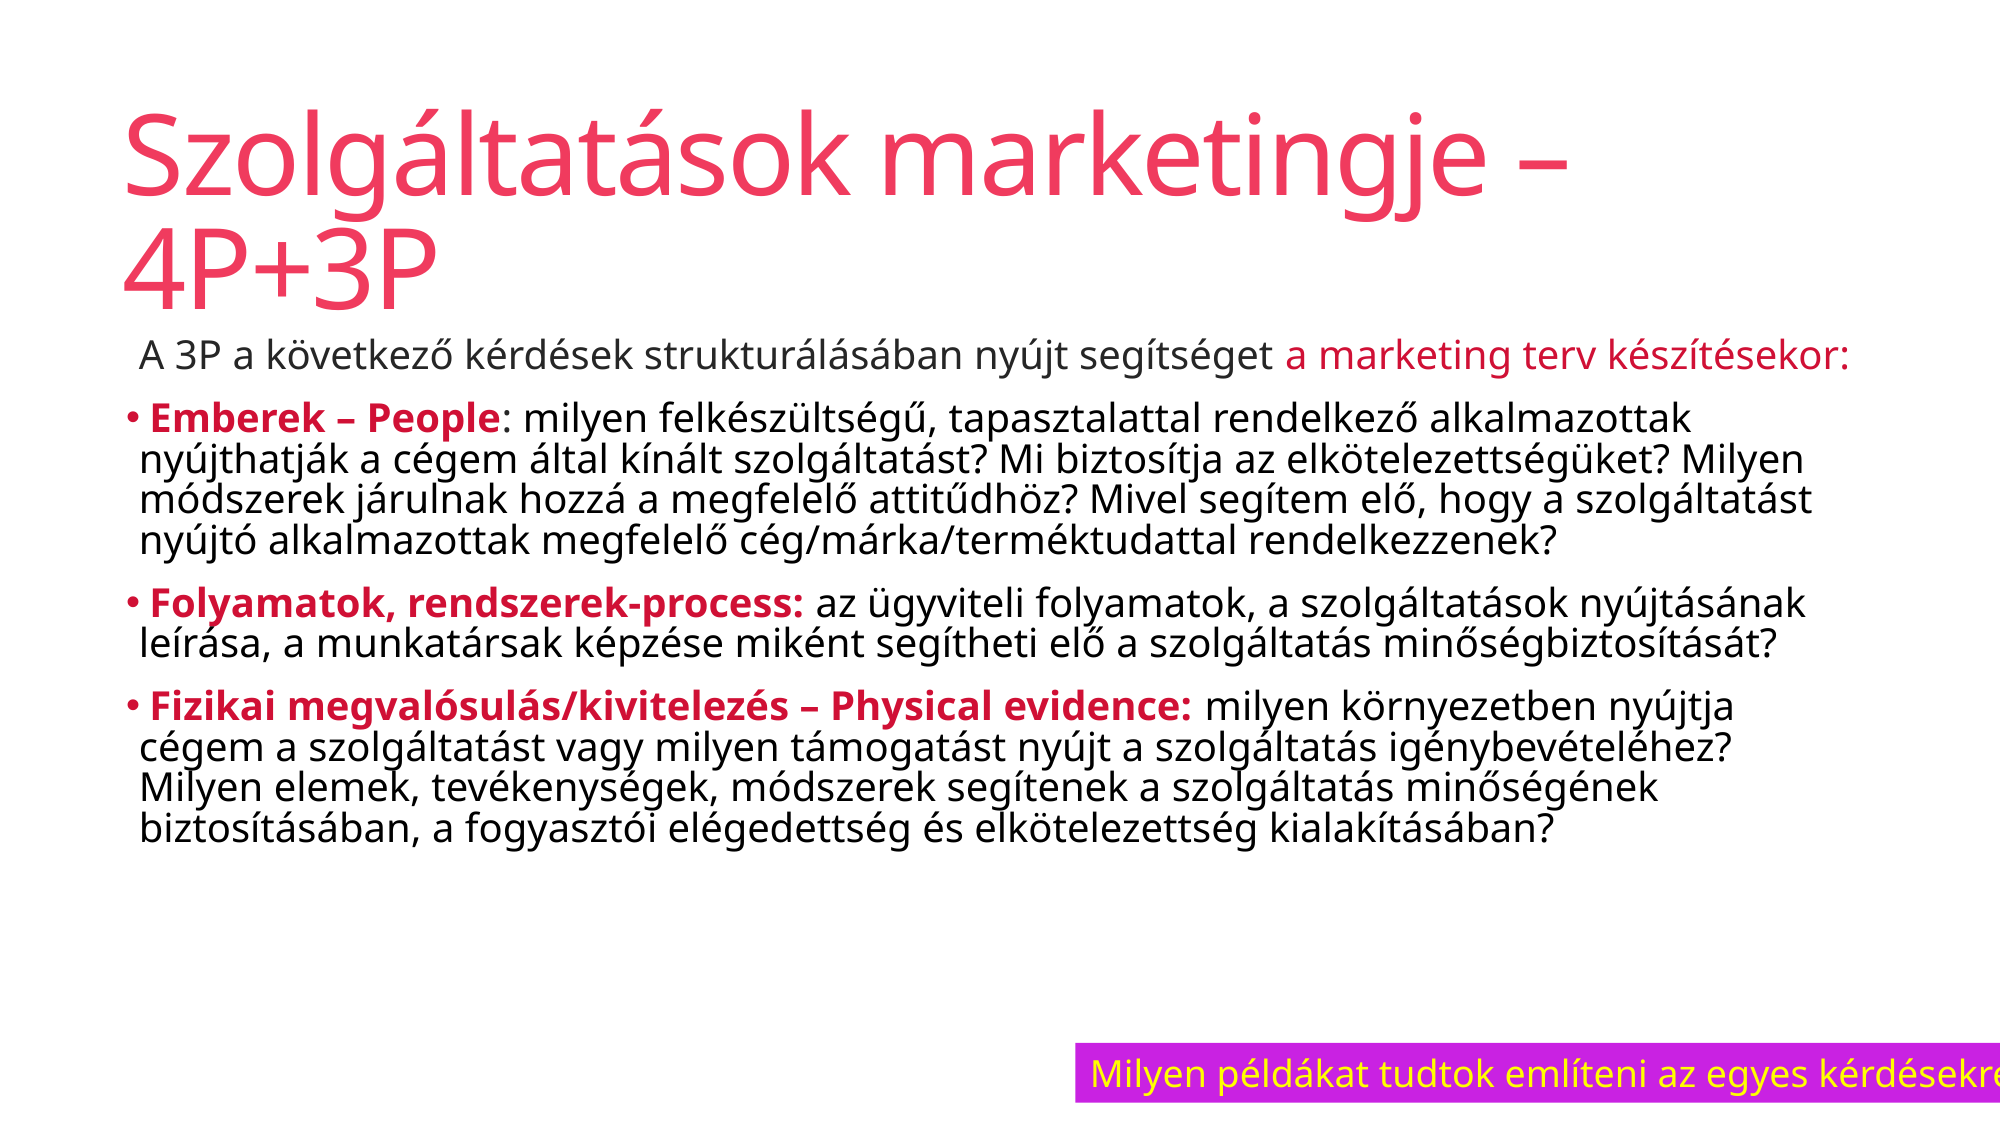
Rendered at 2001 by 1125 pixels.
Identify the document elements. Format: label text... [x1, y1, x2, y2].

list A 3P a következő kérdések strukturálásában nyújt segítséget a marketing terv készítésekor: Emberek – People: milyen felkészültségű, tapasztalattal rendelkező alkalmazottak nyújthatják a cégem által kínált szolgáltatást? Mi biztosítja az elkötelezettségüket? Milyen módszerek járulnak hozzá a megfelelő attitűdhöz? Mivel segítem elő, hogy a szolgáltatást nyújtó alkalmazottak megfelelő cég/márka/terméktudattal rendelkezzenek? Folyamatok, rendszerek-process: az ügyviteli folyamatok, a szolgáltatások nyújtásának leírása, a munkatársak képzése miként segítheti elő a szolgáltatás minőségbiztosítását? Fizikai megvalósulás/kivitelezés – Physical evidence: milyen környezetben nyújtja cégem a szolgáltatást vagy milyen támogatást nyújt a szolgáltatás igénybevételéhez? Milyen elemek, tevékenységek, módszerek segítenek a szolgáltatás minőségének biztosításában, a fogyasztói elégedettség és elkötelezettség kialakításában? [111, 329, 1876, 948]
text_box Milyen példákat tudtok említeni az egyes kérdésekre? [1075, 1042, 2000, 1103]
title Szolgáltatások marketingje – 4P+3P [107, 81, 1875, 354]
